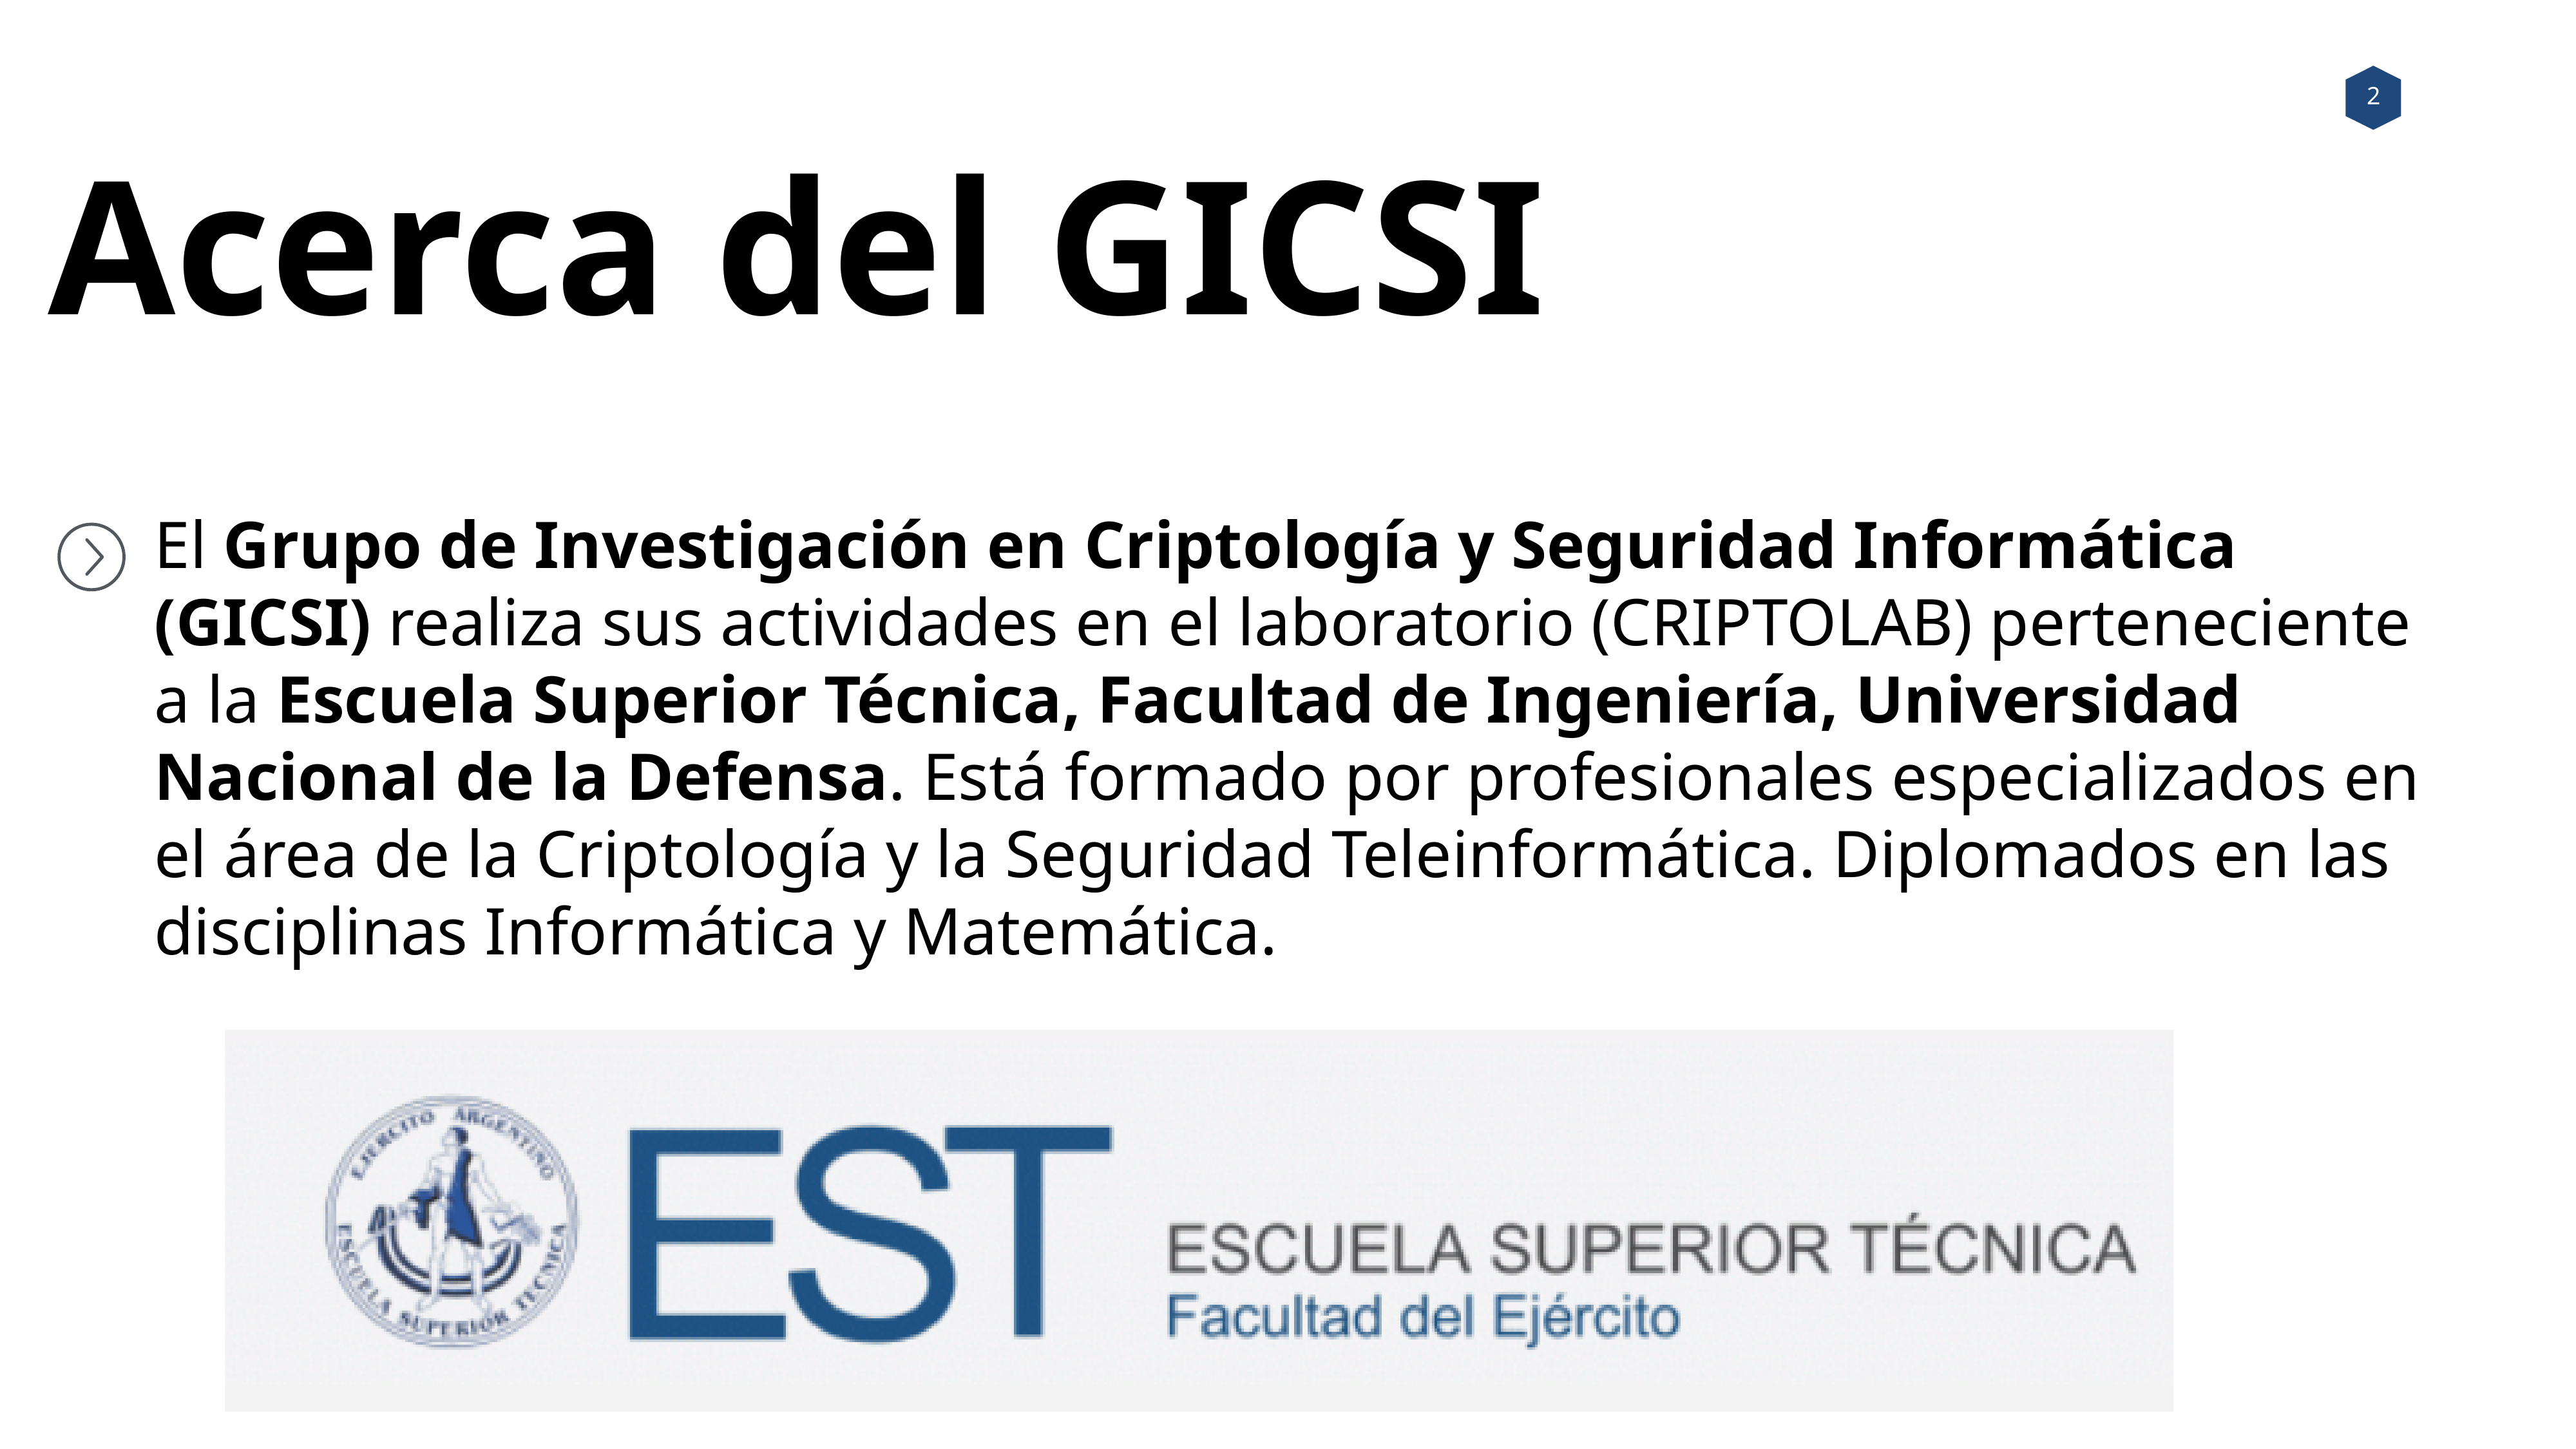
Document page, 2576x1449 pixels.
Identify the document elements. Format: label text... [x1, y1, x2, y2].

text_box [154, 621, 2472, 889]
text_box Acerca del GICSI [38, 124, 2009, 357]
text_box [57, 522, 126, 592]
picture [225, 1030, 2174, 1412]
text_box El Grupo de Investigación en Criptología y Seguridad Informática (GICSI) realiza sus actividades en el laboratorio (CRIPTOLAB) perteneciente a la Escuela Superior Técnica, Facultad de Ingeniería, Universidad Nacional de la Defensa. Está formado por profesionales especializados en el área de la Criptología y la Seguridad Teleinformática. Diplomados en las disciplinas Informática y Matemática. [144, 498, 2456, 822]
